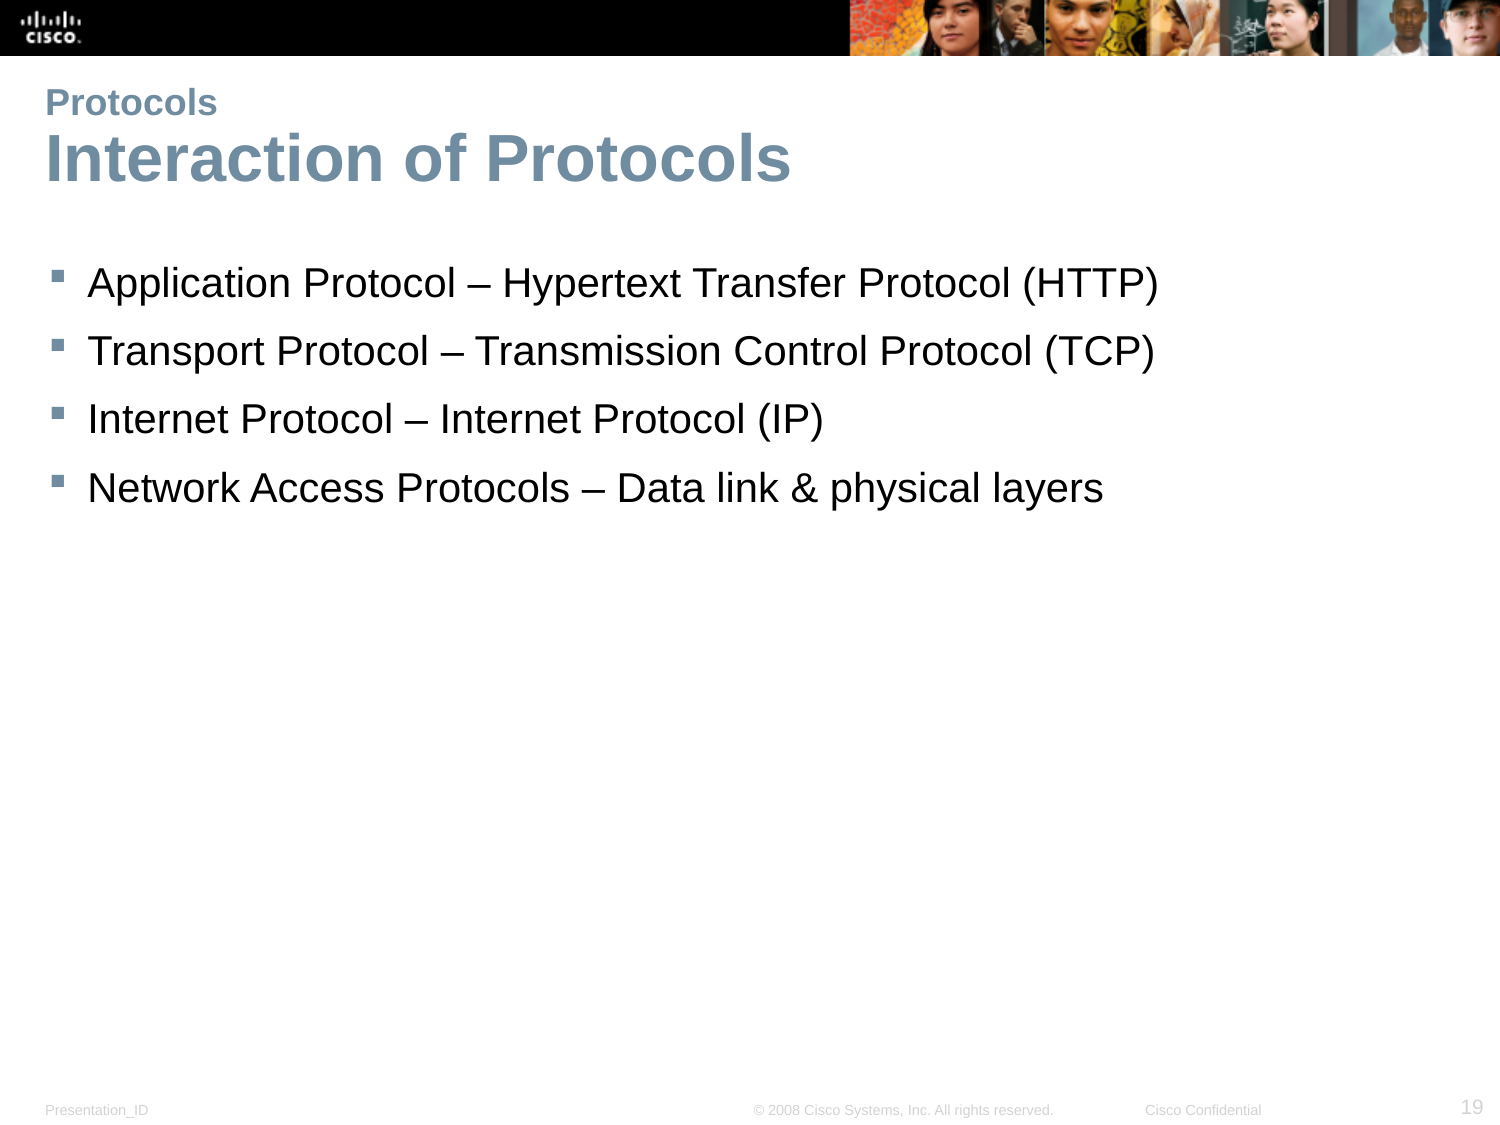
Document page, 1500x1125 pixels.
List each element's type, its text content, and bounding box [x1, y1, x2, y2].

list Application Protocol – Hypertext Transfer Protocol (HTTP) Transport Protocol – Transmission Control Protocol (TCP) Internet Protocol – Internet Protocol (IP) Network Access Protocols – Data link & physical layers [34, 252, 1468, 1061]
picture [0, 0, 1500, 56]
title Protocols Interaction of Protocols [31, 64, 1471, 203]
